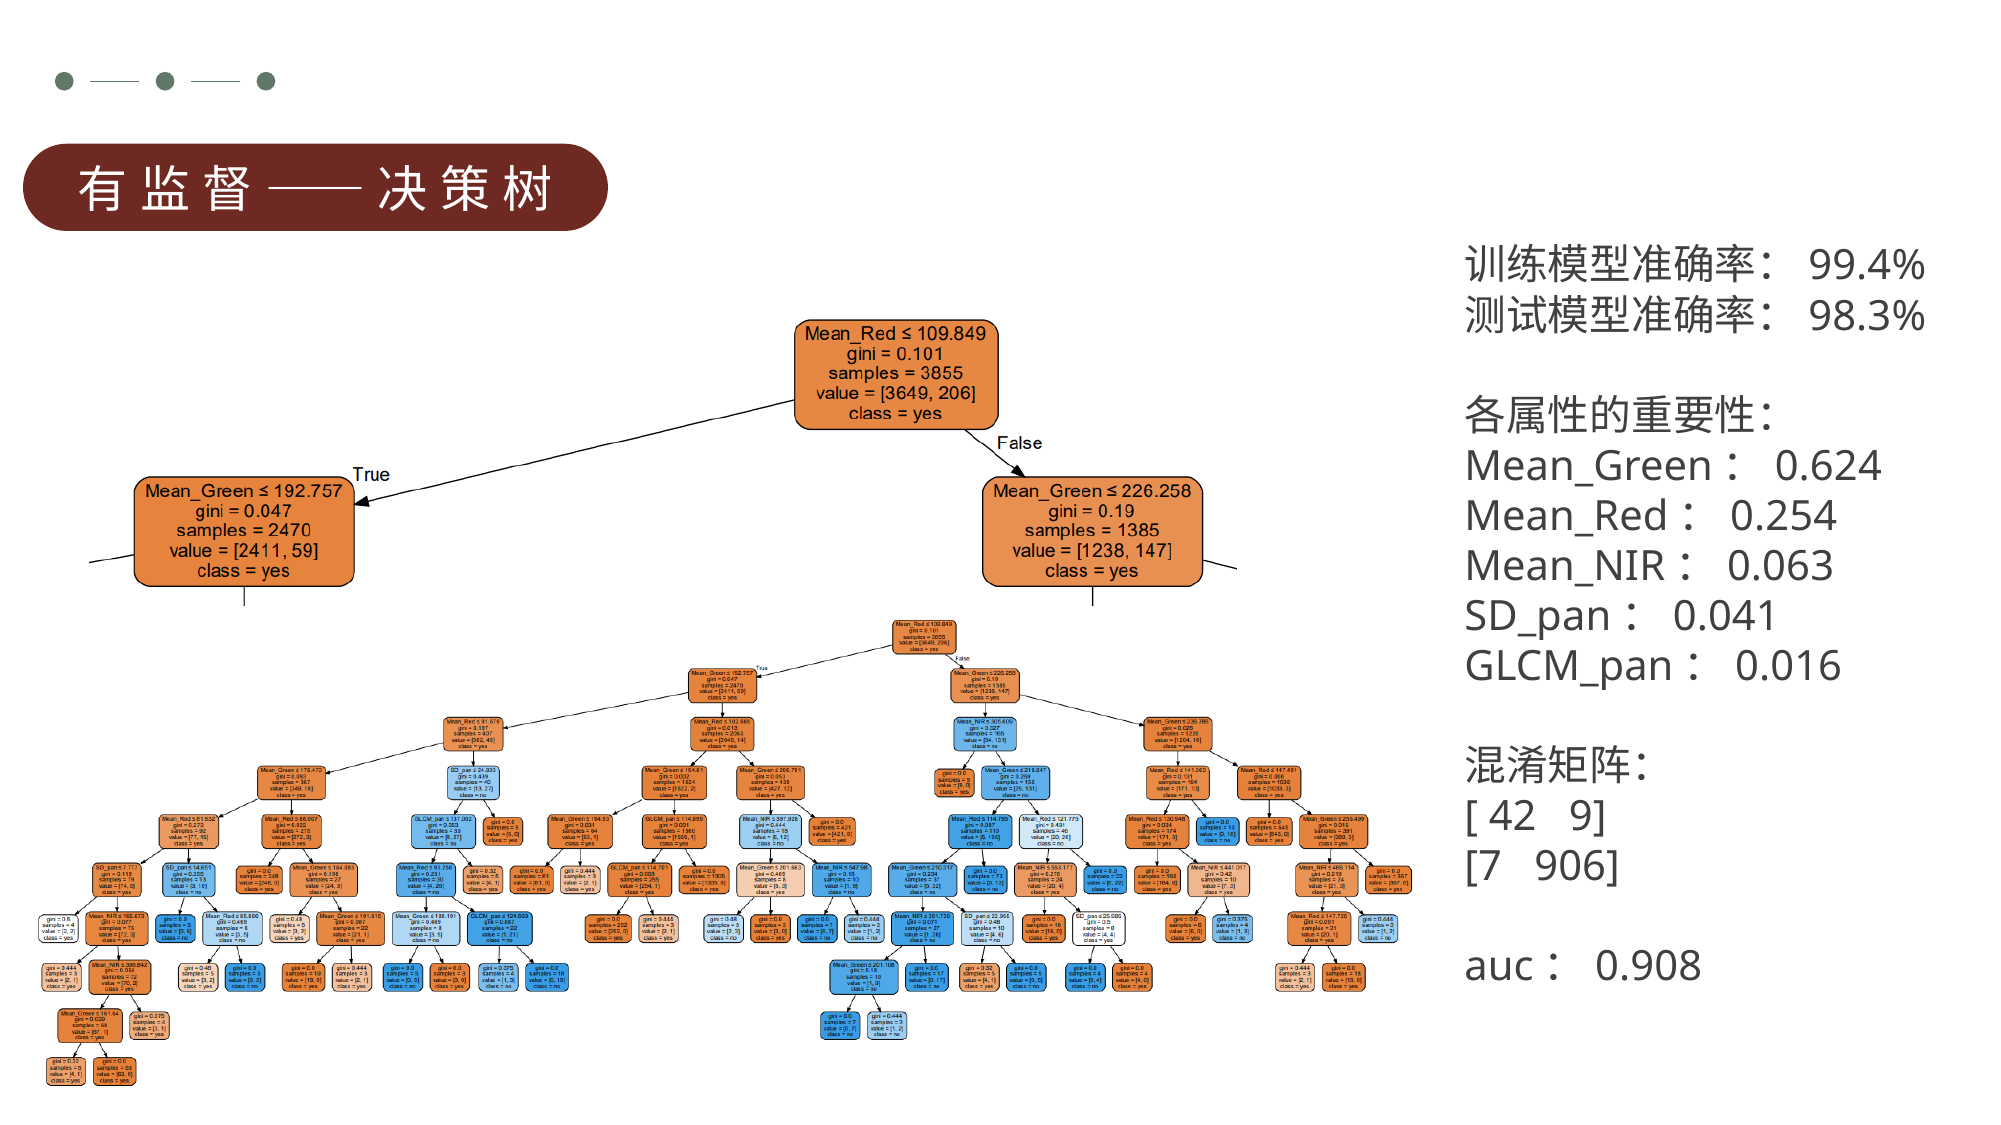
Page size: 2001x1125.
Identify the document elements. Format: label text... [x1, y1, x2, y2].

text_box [156, 0, 174, 191]
picture [22, 302, 1422, 1094]
text_box 有监督——决策树 [22, 143, 608, 231]
text_box 训练模型准确率：99.4% 测试模型准确率：98.3% 各属性的重要性： Mean_Green：0.624 Mean_Red：0.254 Mean_NIR：0.063 SD_pan：0.041 GLCM_pan：0.016 混淆矩阵： [ 42 9] [7 906] auc：0.908 [1449, 231, 2000, 997]
